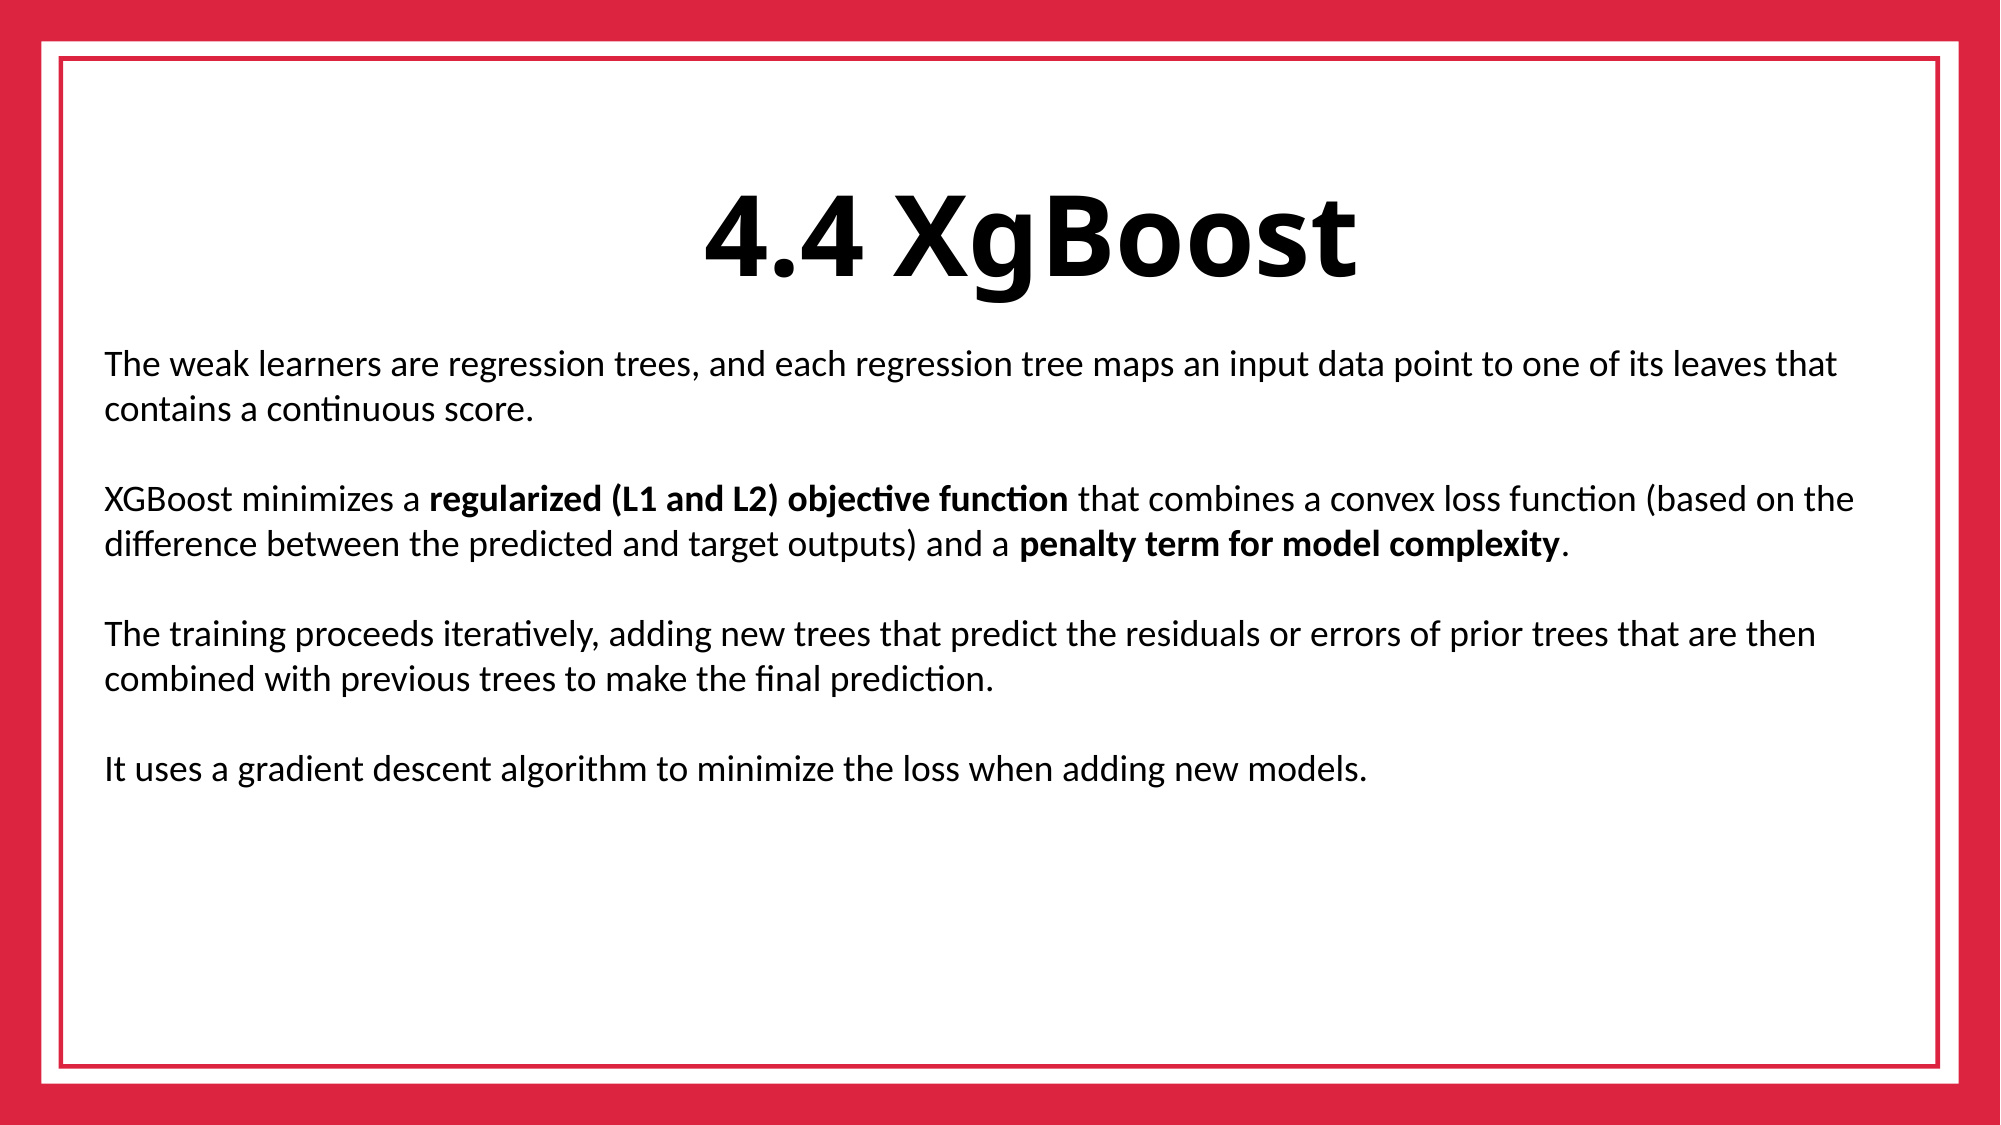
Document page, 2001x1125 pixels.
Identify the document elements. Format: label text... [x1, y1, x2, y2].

text_box The weak learners are regression trees, and each regression tree maps an input data point to one of its leaves that contains a continuous score. XGBoost minimizes a regularized (L1 and L2) objective function that combines a convex loss function (based on the difference between the predicted and target outputs) and a penalty term for model complexity. The training proceeds iteratively, adding new trees that predict the residuals or errors of prior trees that are then combined with previous trees to make the final prediction. It uses a gradient descent algorithm to minimize the loss when adding new models. [89, 331, 1892, 796]
text_box [58, 55, 1941, 1070]
text_box 4.4 XgBoost [689, 156, 1657, 306]
text_box [0, 0, 2000, 1125]
